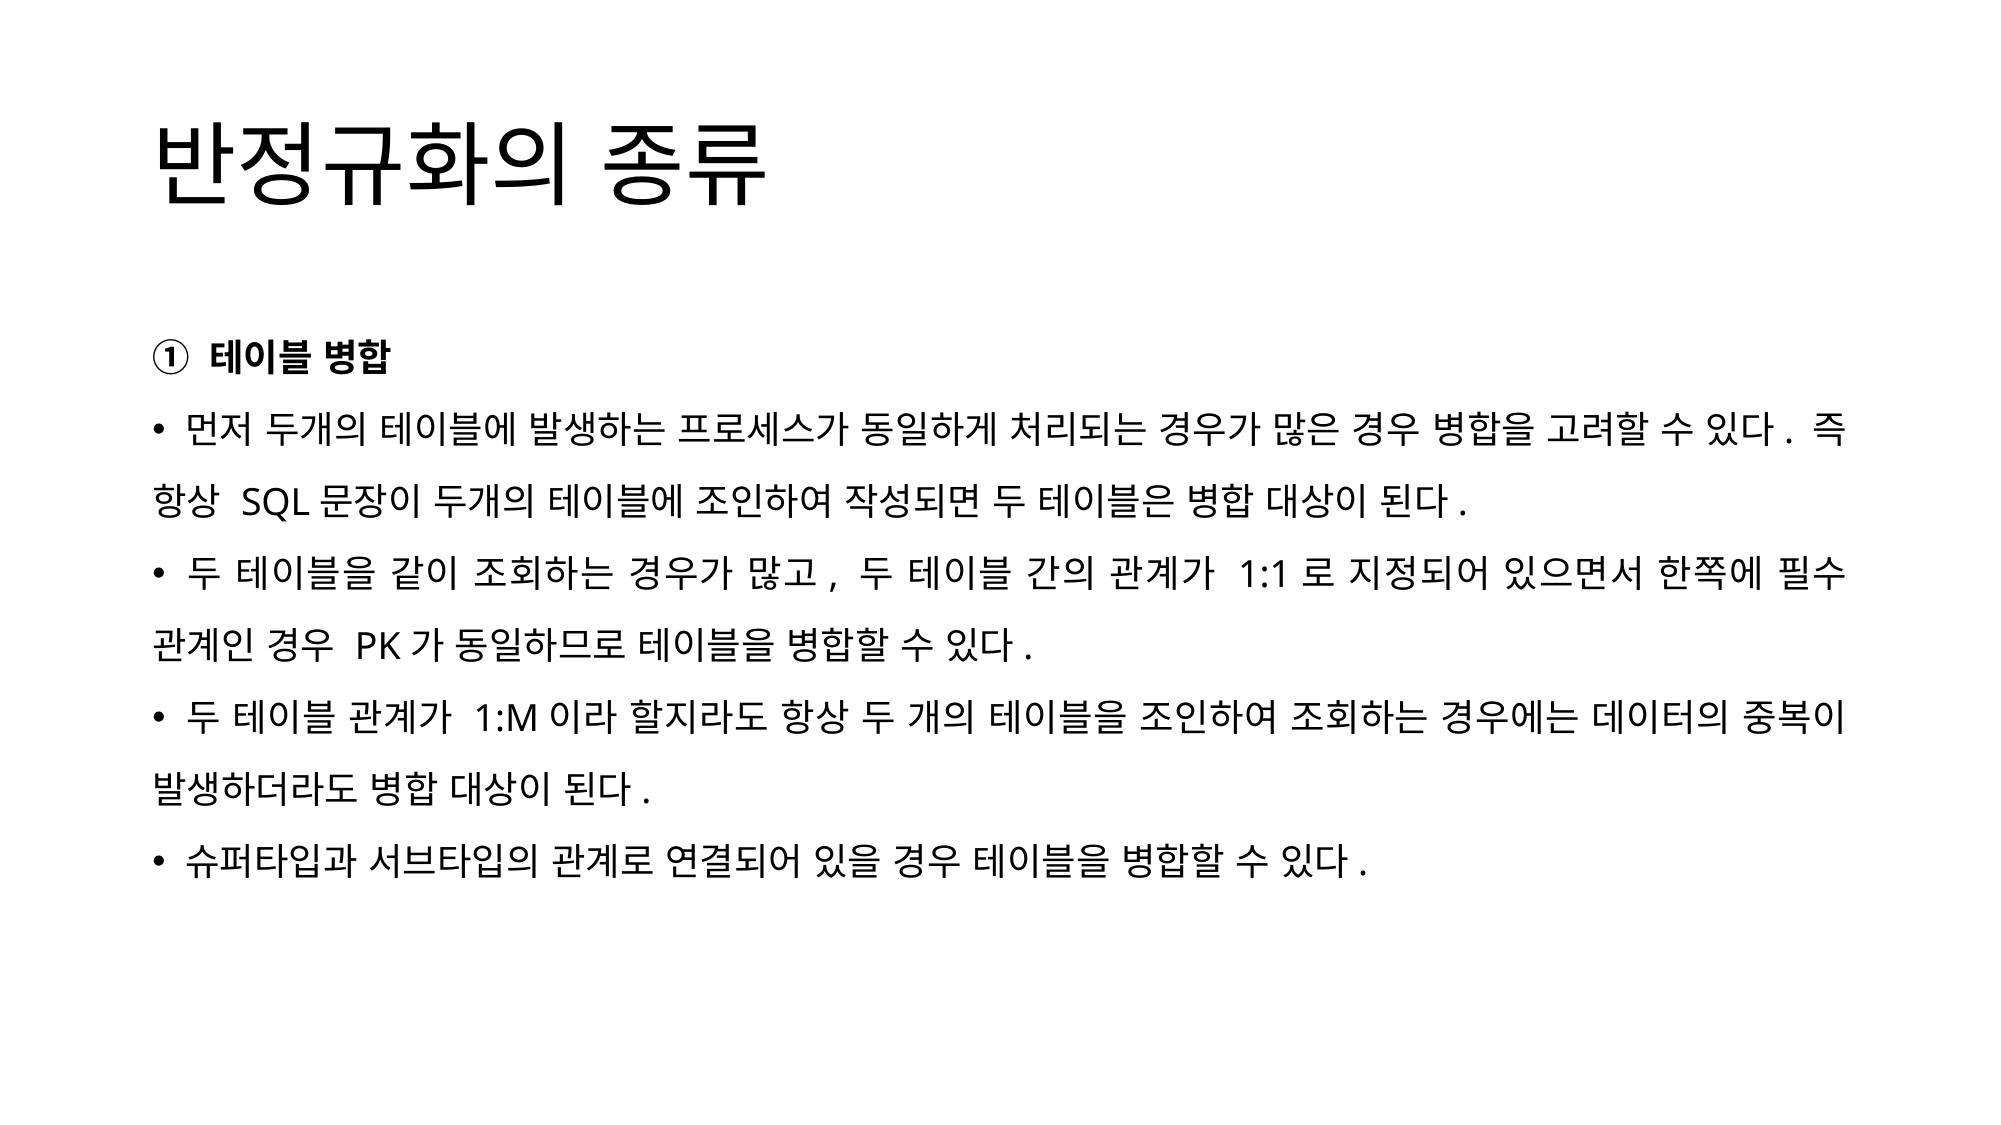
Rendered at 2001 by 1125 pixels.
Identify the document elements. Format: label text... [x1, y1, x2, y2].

title 반정규화의 종류 [137, 59, 1863, 278]
list ① 테이블 병합 먼저 두개의 테이블에 발생하는 프로세스가 동일하게 처리되는 경우가 많은 경우 병합을 고려할 수 있다. 즉 항상 SQL문장이 두개의 테이블에 조인하여 작성되면 두 테이블은 병합 대상이 된다. 두 테이블을 같이 조회하는 경우가 많고, 두 테이블 간의 관계가 1:1로 지정되어 있으면서 한쪽에 필수 관계인 경우 PK가 동일하므로 테이블을 병합할 수 있다. 두 테이블 관계가 1:M이라 할지라도 항상 두 개의 테이블을 조인하여 조회하는 경우에는 데이터의 중복이 발생하더라도 병합 대상이 된다. 슈퍼타입과 서브타입의 관계로 연결되어 있을 경우 테이블을 병합할 수 있다. [137, 299, 1863, 1014]
